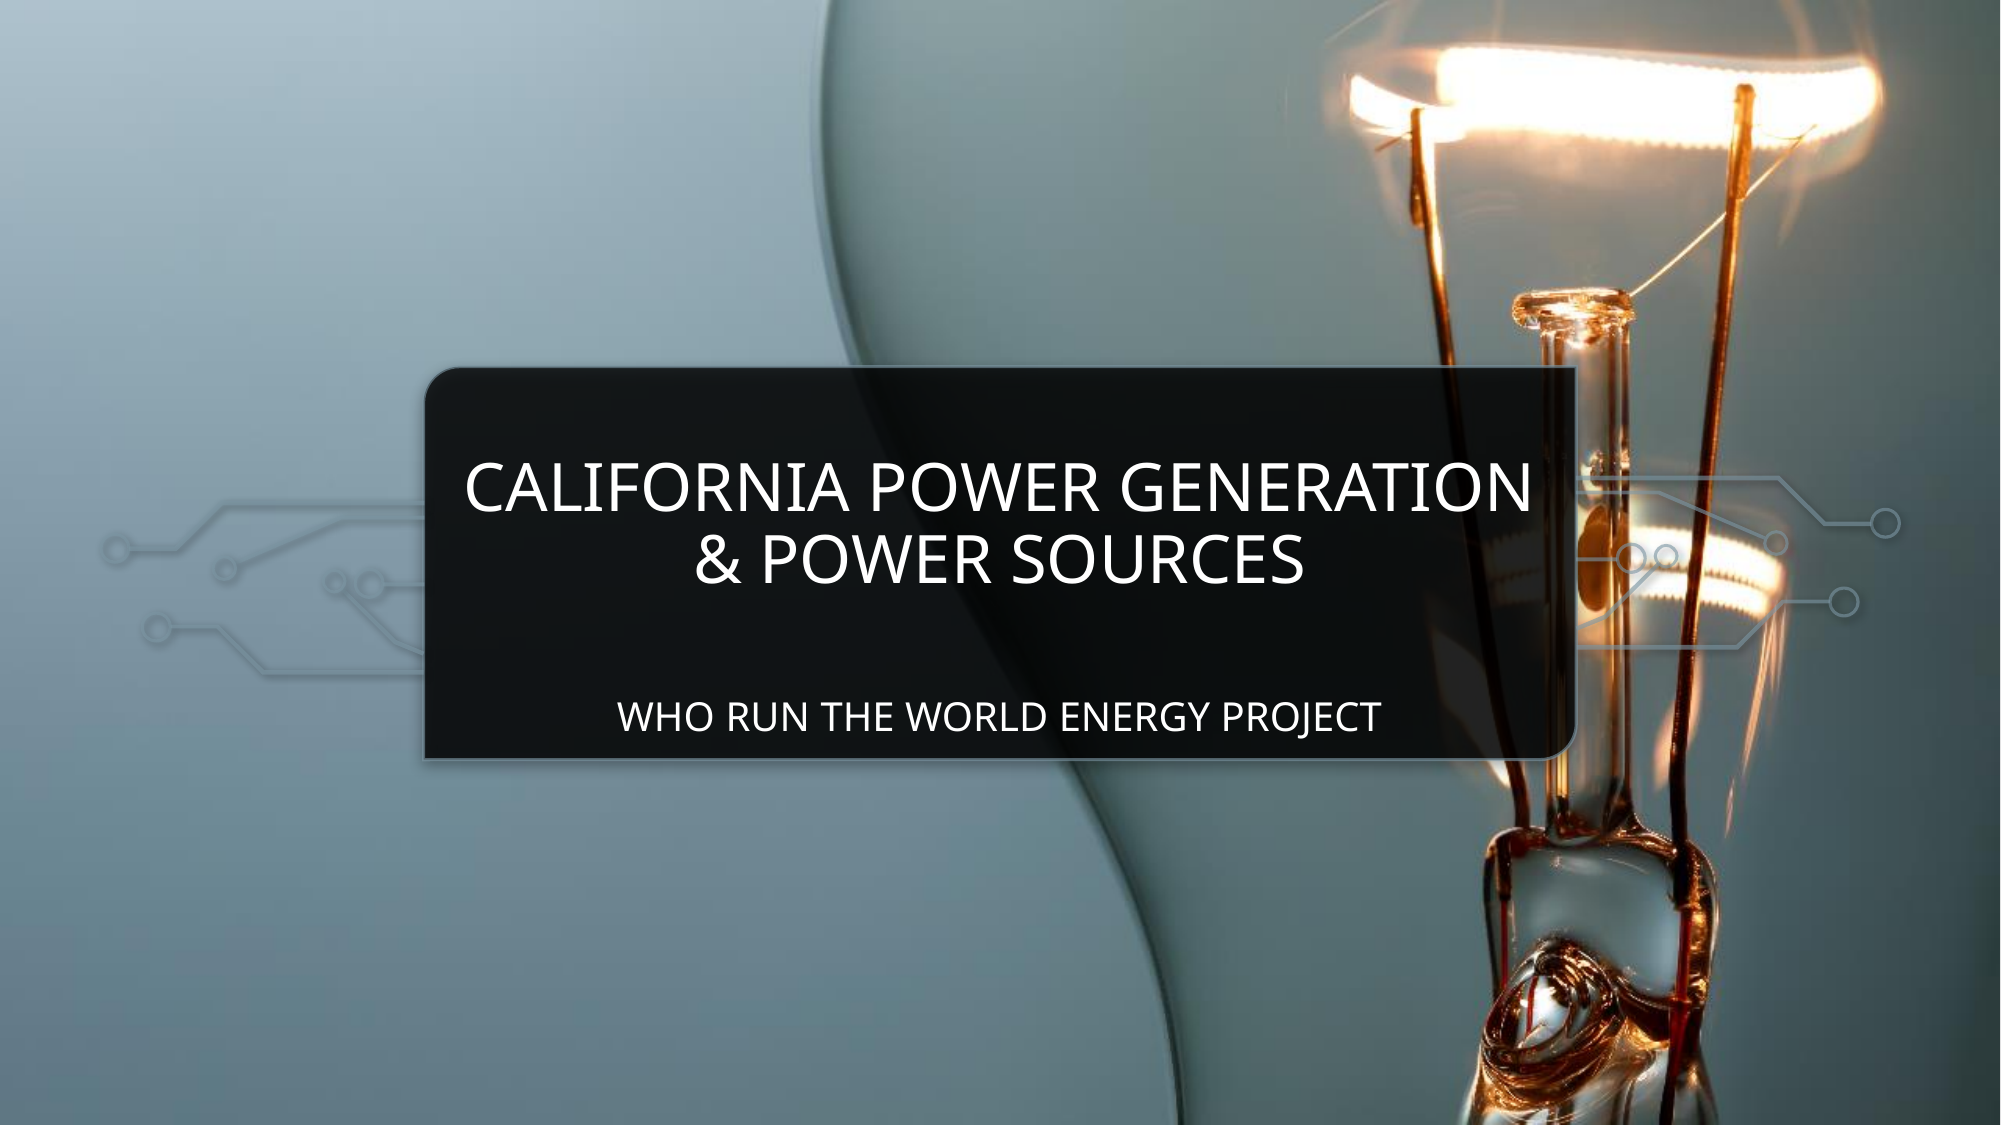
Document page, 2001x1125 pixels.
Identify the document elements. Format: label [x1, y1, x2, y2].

text_box [99, 366, 1902, 760]
picture [0, 0, 2000, 1125]
